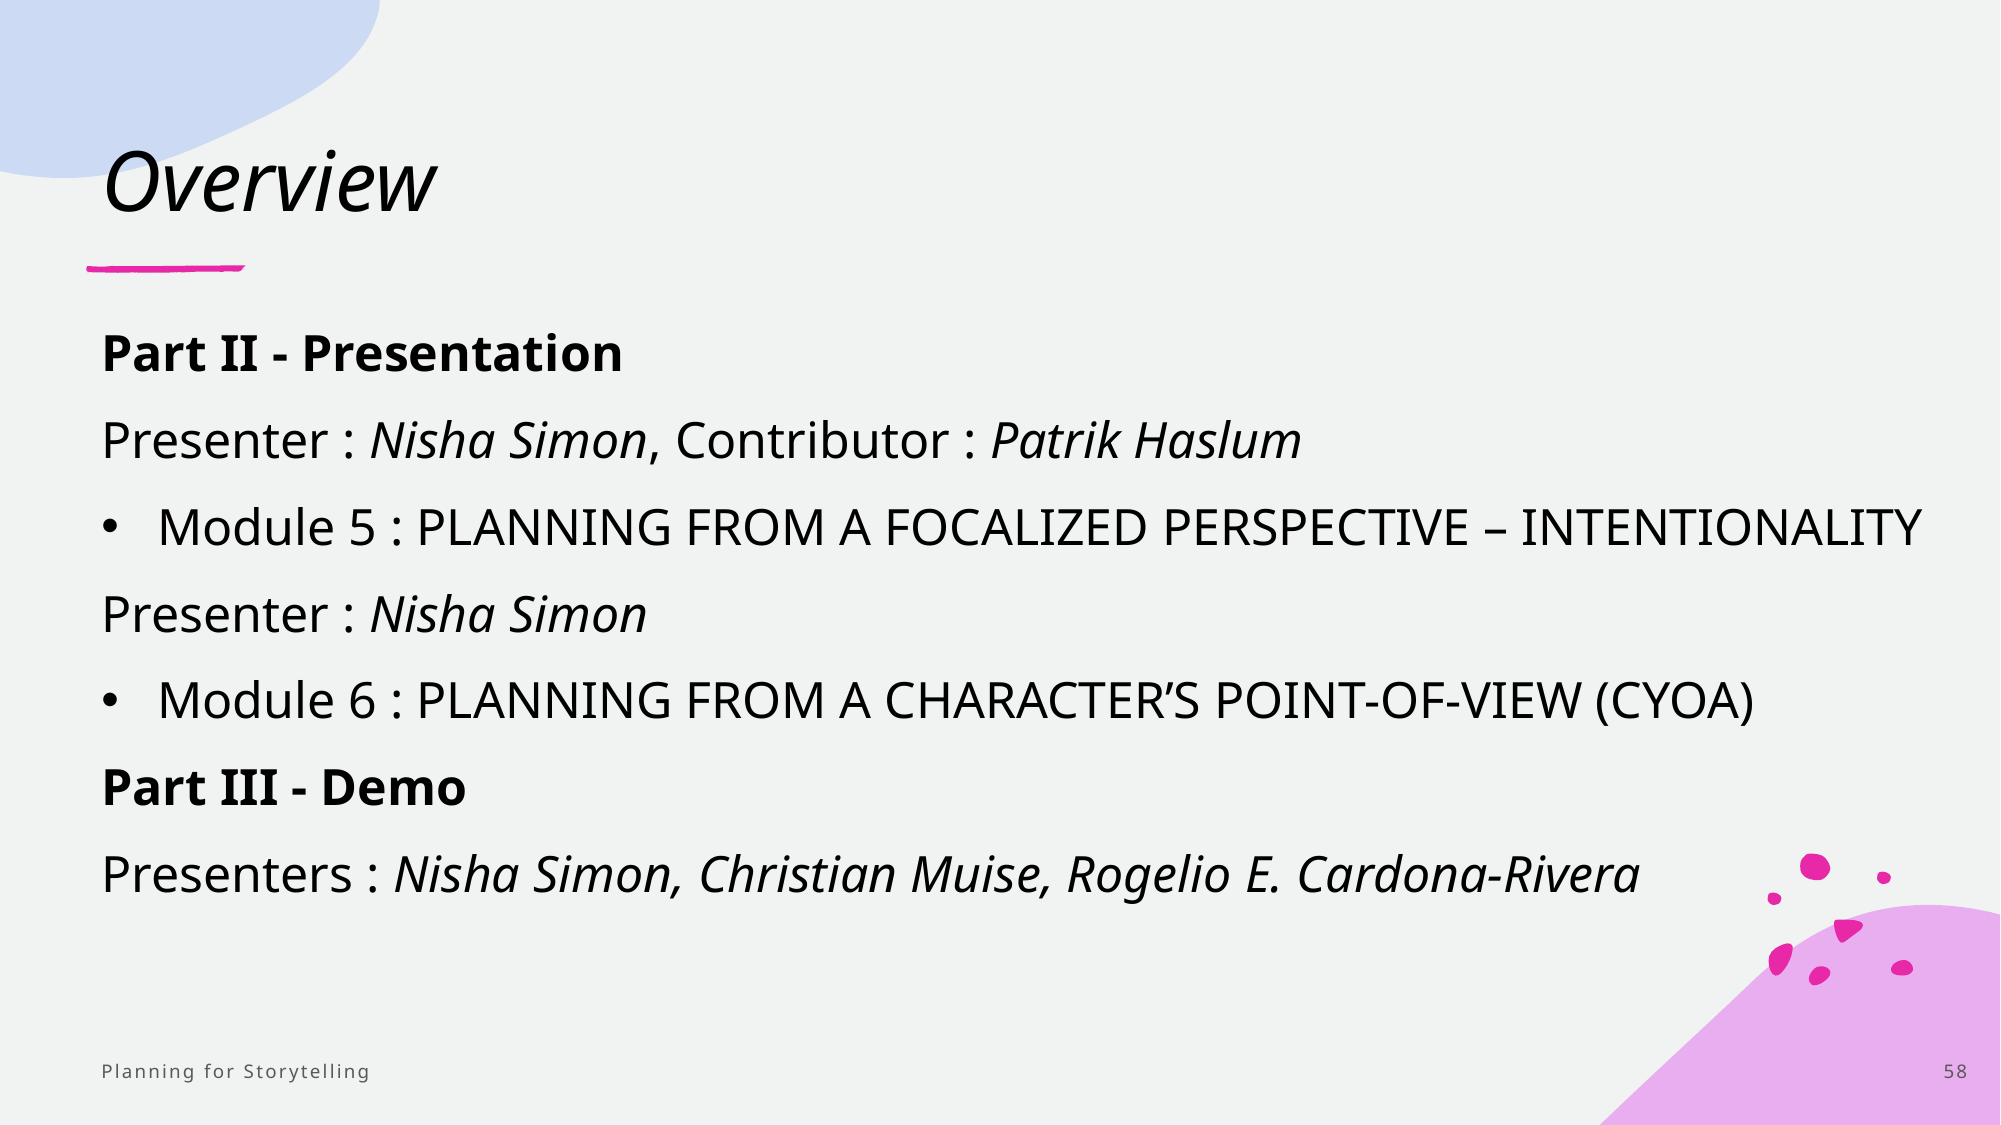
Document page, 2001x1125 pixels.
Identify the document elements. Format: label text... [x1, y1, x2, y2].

title Overview [86, 136, 1740, 236]
slide_number 58 [1911, 1042, 1999, 1103]
list Part II - Presentation Presenter : Nisha Simon, Contributor : Patrik Haslum Module 5 : PLANNING FROM A FOCALIZED PERSPECTIVE – INTENTIONALITY Presenter : Nisha Simon Module 6 : PLANNING FROM A CHARACTER’S POINT-OF-VIEW (CYOA) Part III - Demo Presenters : Nisha Simon, Christian Muise, Rogelio E. Cardona-Rivera [86, 308, 1947, 989]
footer Planning for Storytelling [86, 1042, 653, 1103]
